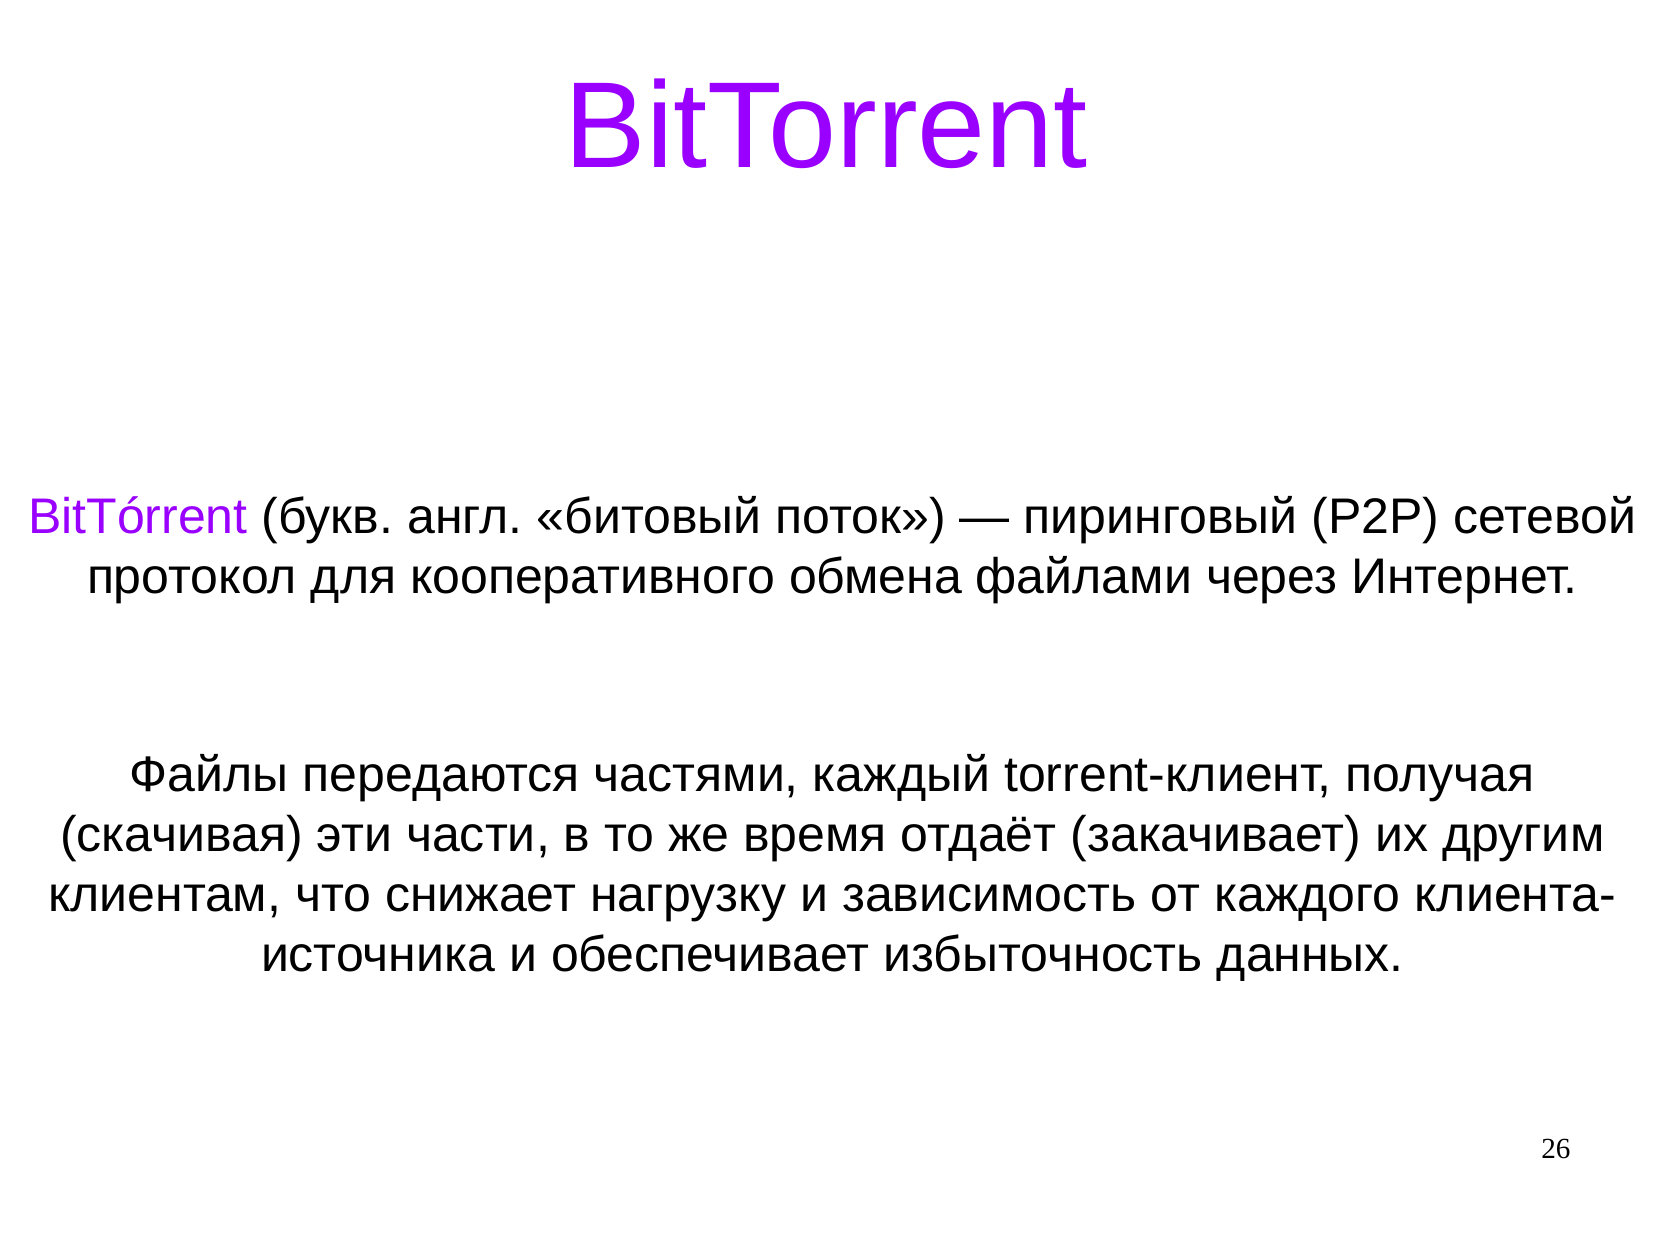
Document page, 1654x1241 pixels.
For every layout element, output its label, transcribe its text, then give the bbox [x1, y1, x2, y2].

subtitle BitTórrent (букв. англ. «битовый поток») — пиринговый (P2P) сетевой протокол для кооперативного обмена файлами через Интернет. Файлы передаются частями, каждый torrent-клиент, получая (скачивая) эти части, в то же время отдаёт (закачивает) их другим клиентам, что снижает нагрузку и зависимость от каждого клиента-источника и обеспечивает избыточность данных. [11, 372, 1654, 1092]
slide_number 26 [1185, 1129, 1571, 1216]
title BitTorrent [82, 14, 1571, 222]
